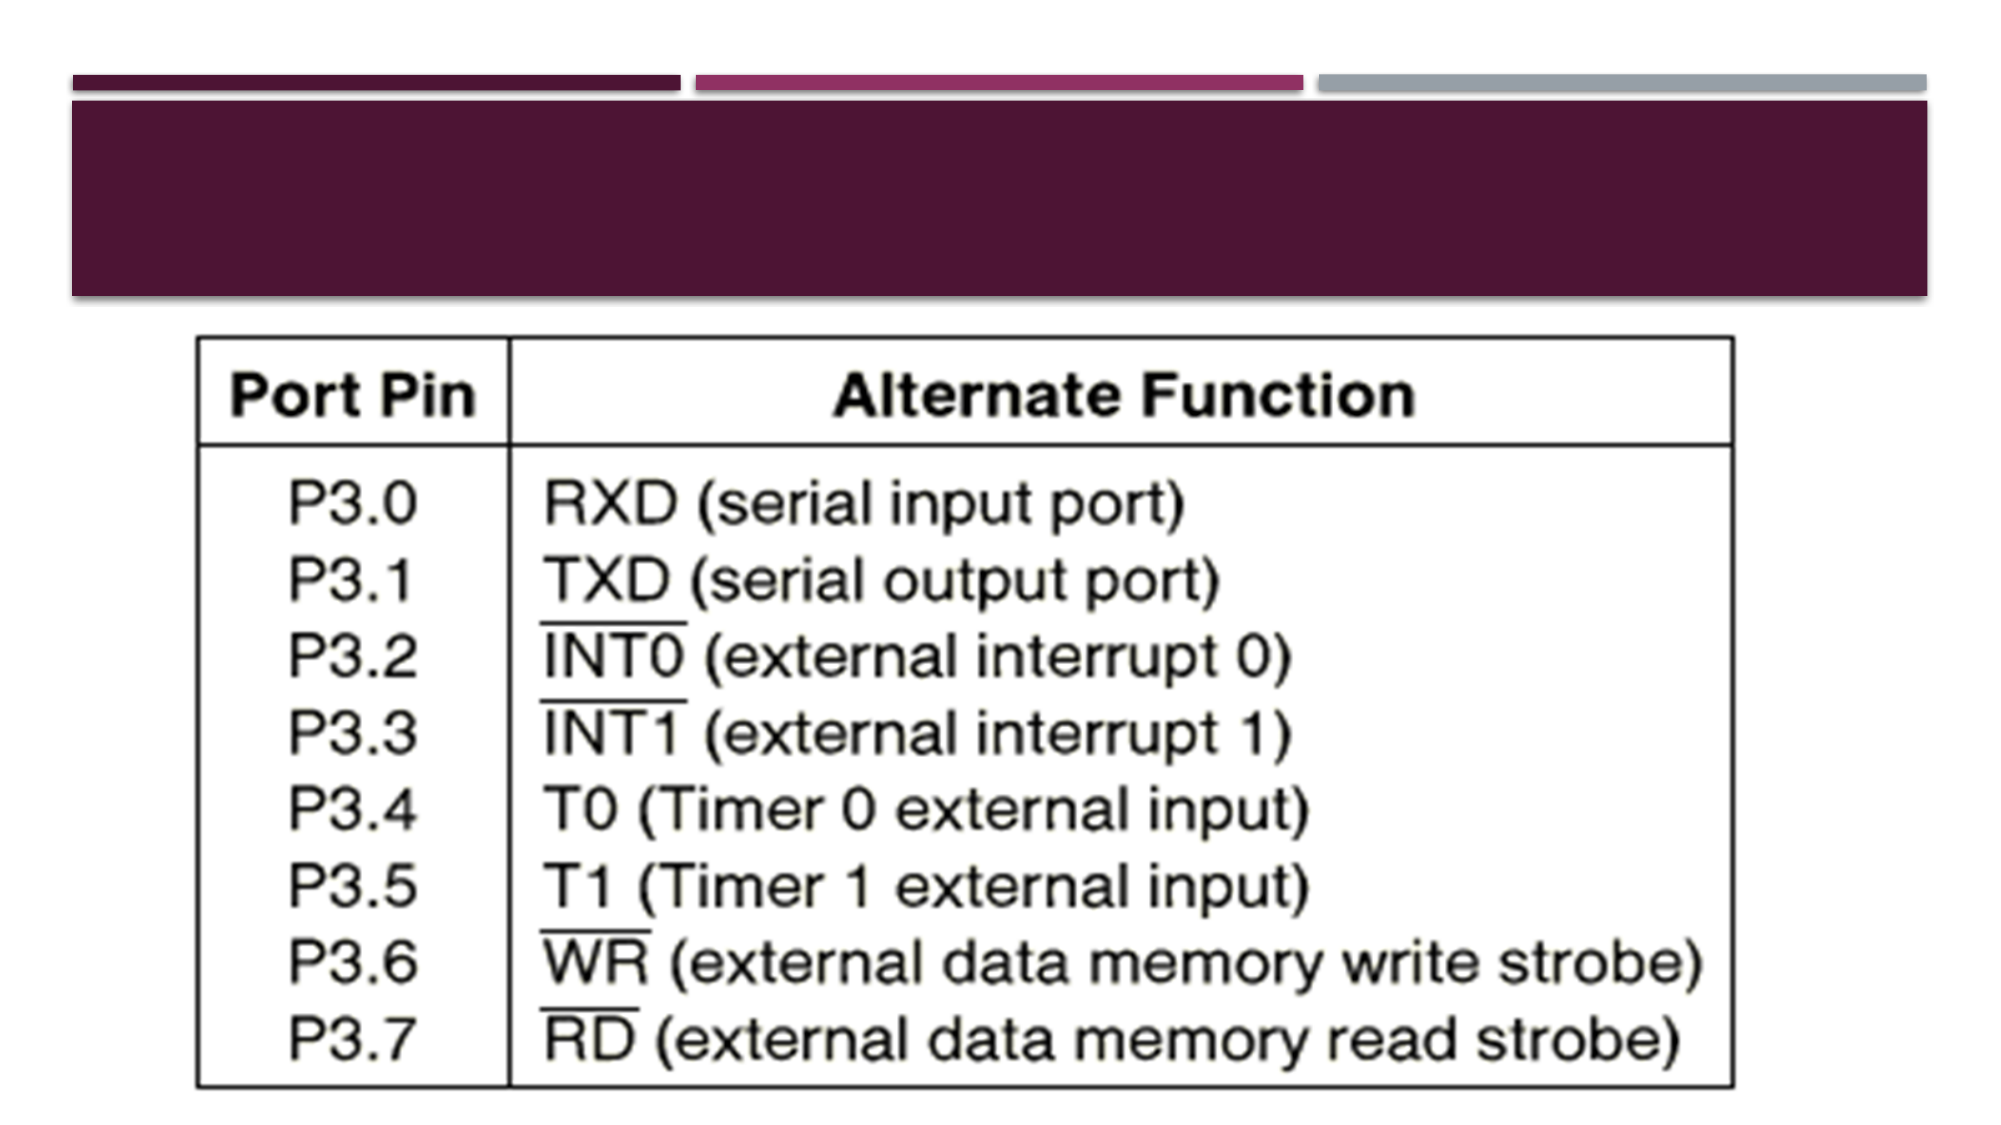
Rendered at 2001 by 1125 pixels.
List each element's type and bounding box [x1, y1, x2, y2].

list [176, 316, 1752, 1105]
